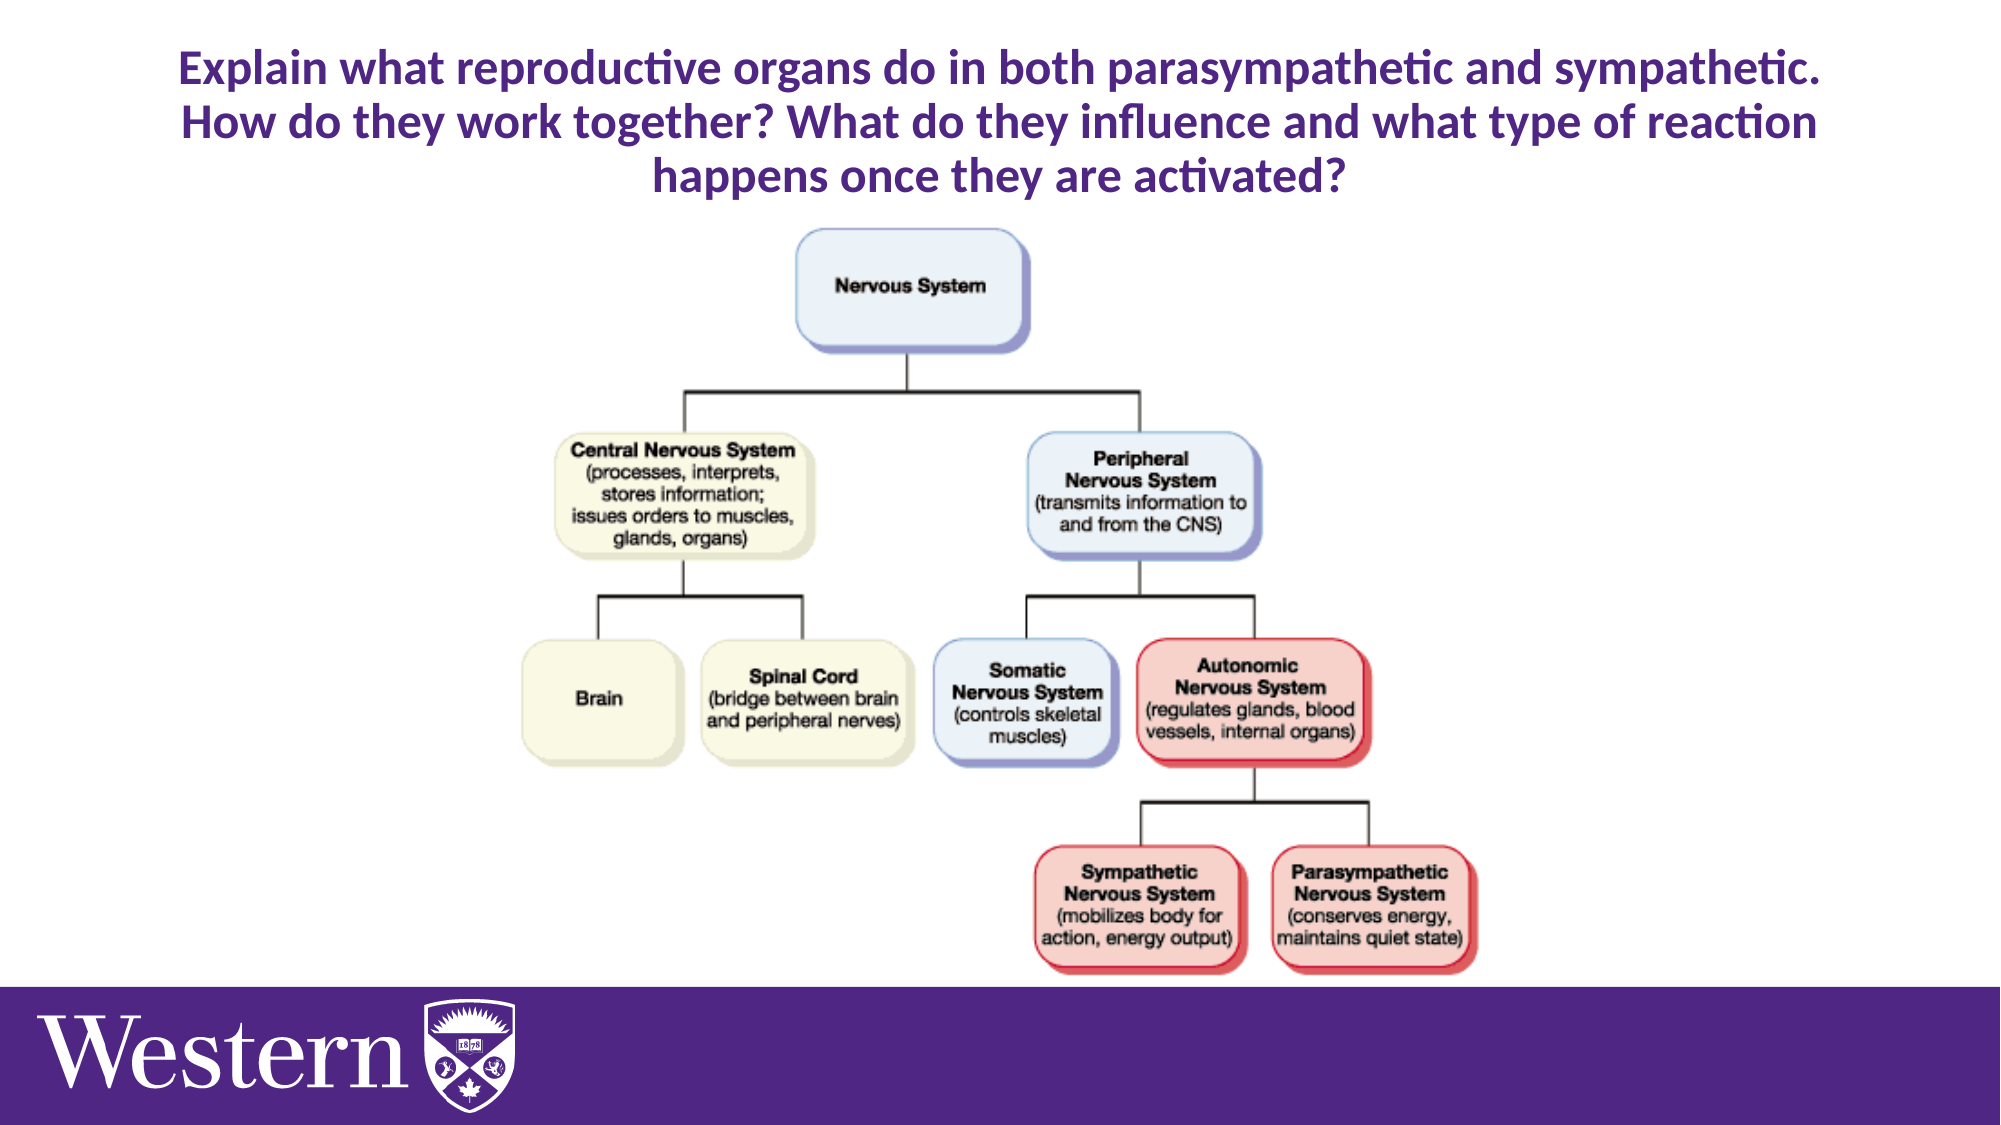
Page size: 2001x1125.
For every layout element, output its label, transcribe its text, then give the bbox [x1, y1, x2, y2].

text_box [0, 986, 2000, 1125]
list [520, 223, 1480, 977]
picture [37, 999, 515, 1113]
title Explain what reproductive organs do in both parasympathetic and sympathetic. How do they work together? What do they influence and what type of reaction happens once they are activated? [137, 32, 1863, 213]
